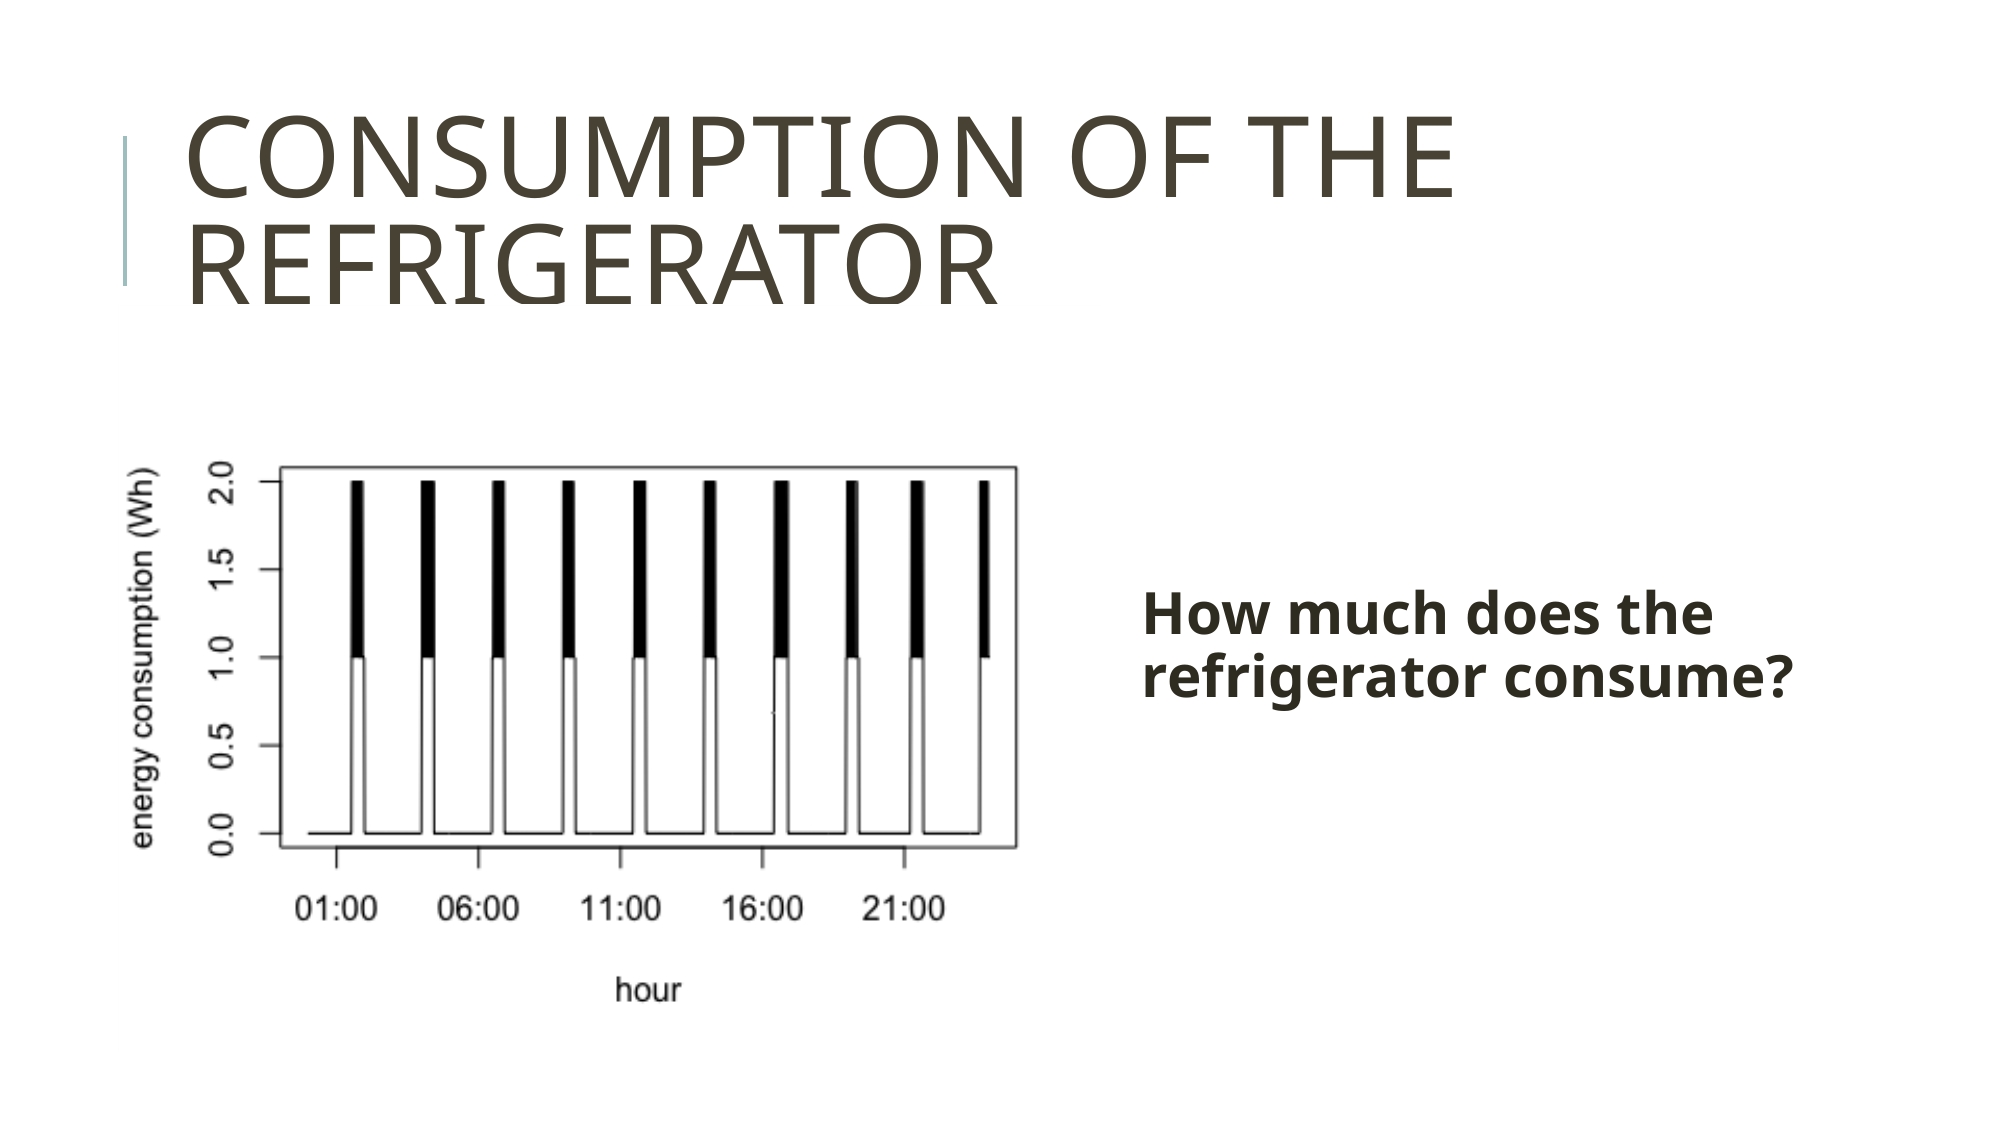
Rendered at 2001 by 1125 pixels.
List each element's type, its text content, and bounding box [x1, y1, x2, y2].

list How much does the refrigerator consume? [1119, 576, 1900, 1125]
title Consumption of the refrigerator [168, 96, 1982, 342]
picture [117, 303, 1101, 1053]
